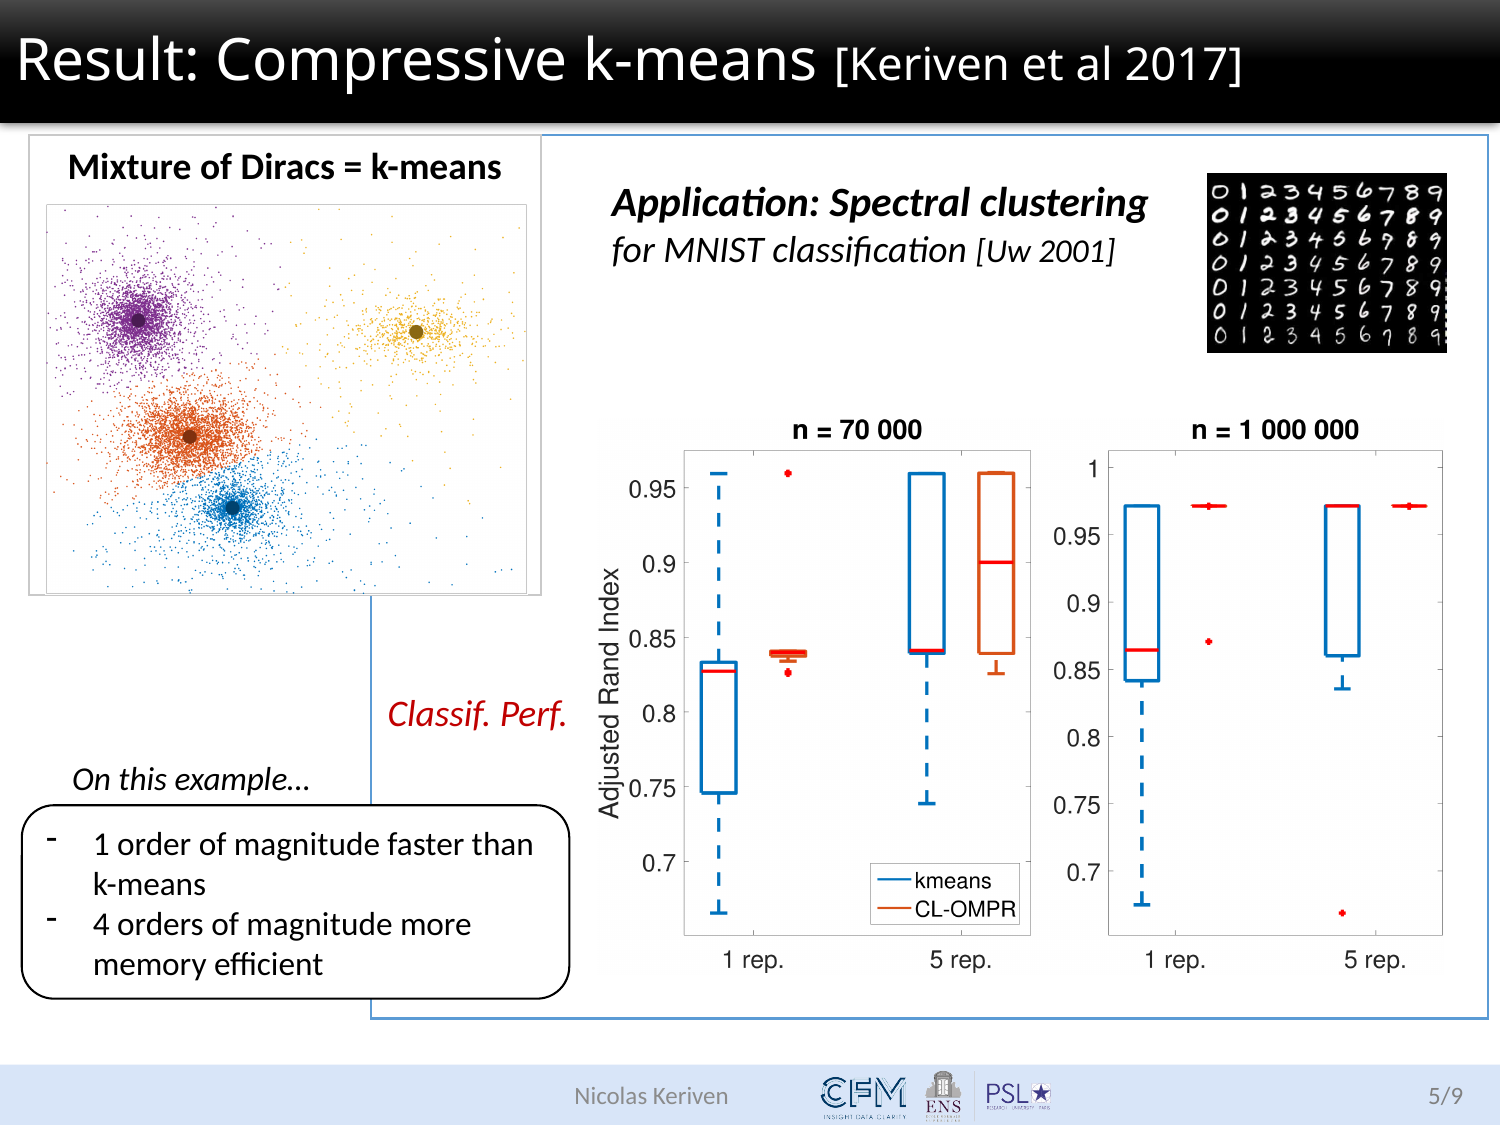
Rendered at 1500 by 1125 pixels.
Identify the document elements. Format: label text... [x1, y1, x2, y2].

picture [1207, 173, 1447, 353]
text_box 5/9 [1175, 1072, 1478, 1117]
picture [597, 418, 1444, 975]
footer Nicolas Keriven [496, 1065, 807, 1125]
text_box Application: Spectral clustering for MNIST classification [Uw 2001] [596, 166, 1180, 313]
text_box On this example… [57, 749, 326, 805]
picture [816, 1073, 911, 1122]
text_box Classif. Perf. [372, 681, 584, 741]
text_box 1 order of magnitude faster than k-means 4 orders of magnitude more memory efficient [20, 804, 571, 1000]
text_box [370, 134, 1489, 1020]
picture [918, 1068, 1057, 1125]
title Result: Compressive k-means [Keriven et al 2017] [0, 1, 1294, 121]
picture [45, 204, 528, 595]
text_box Mixture of Diracs = k-means [28, 134, 542, 596]
